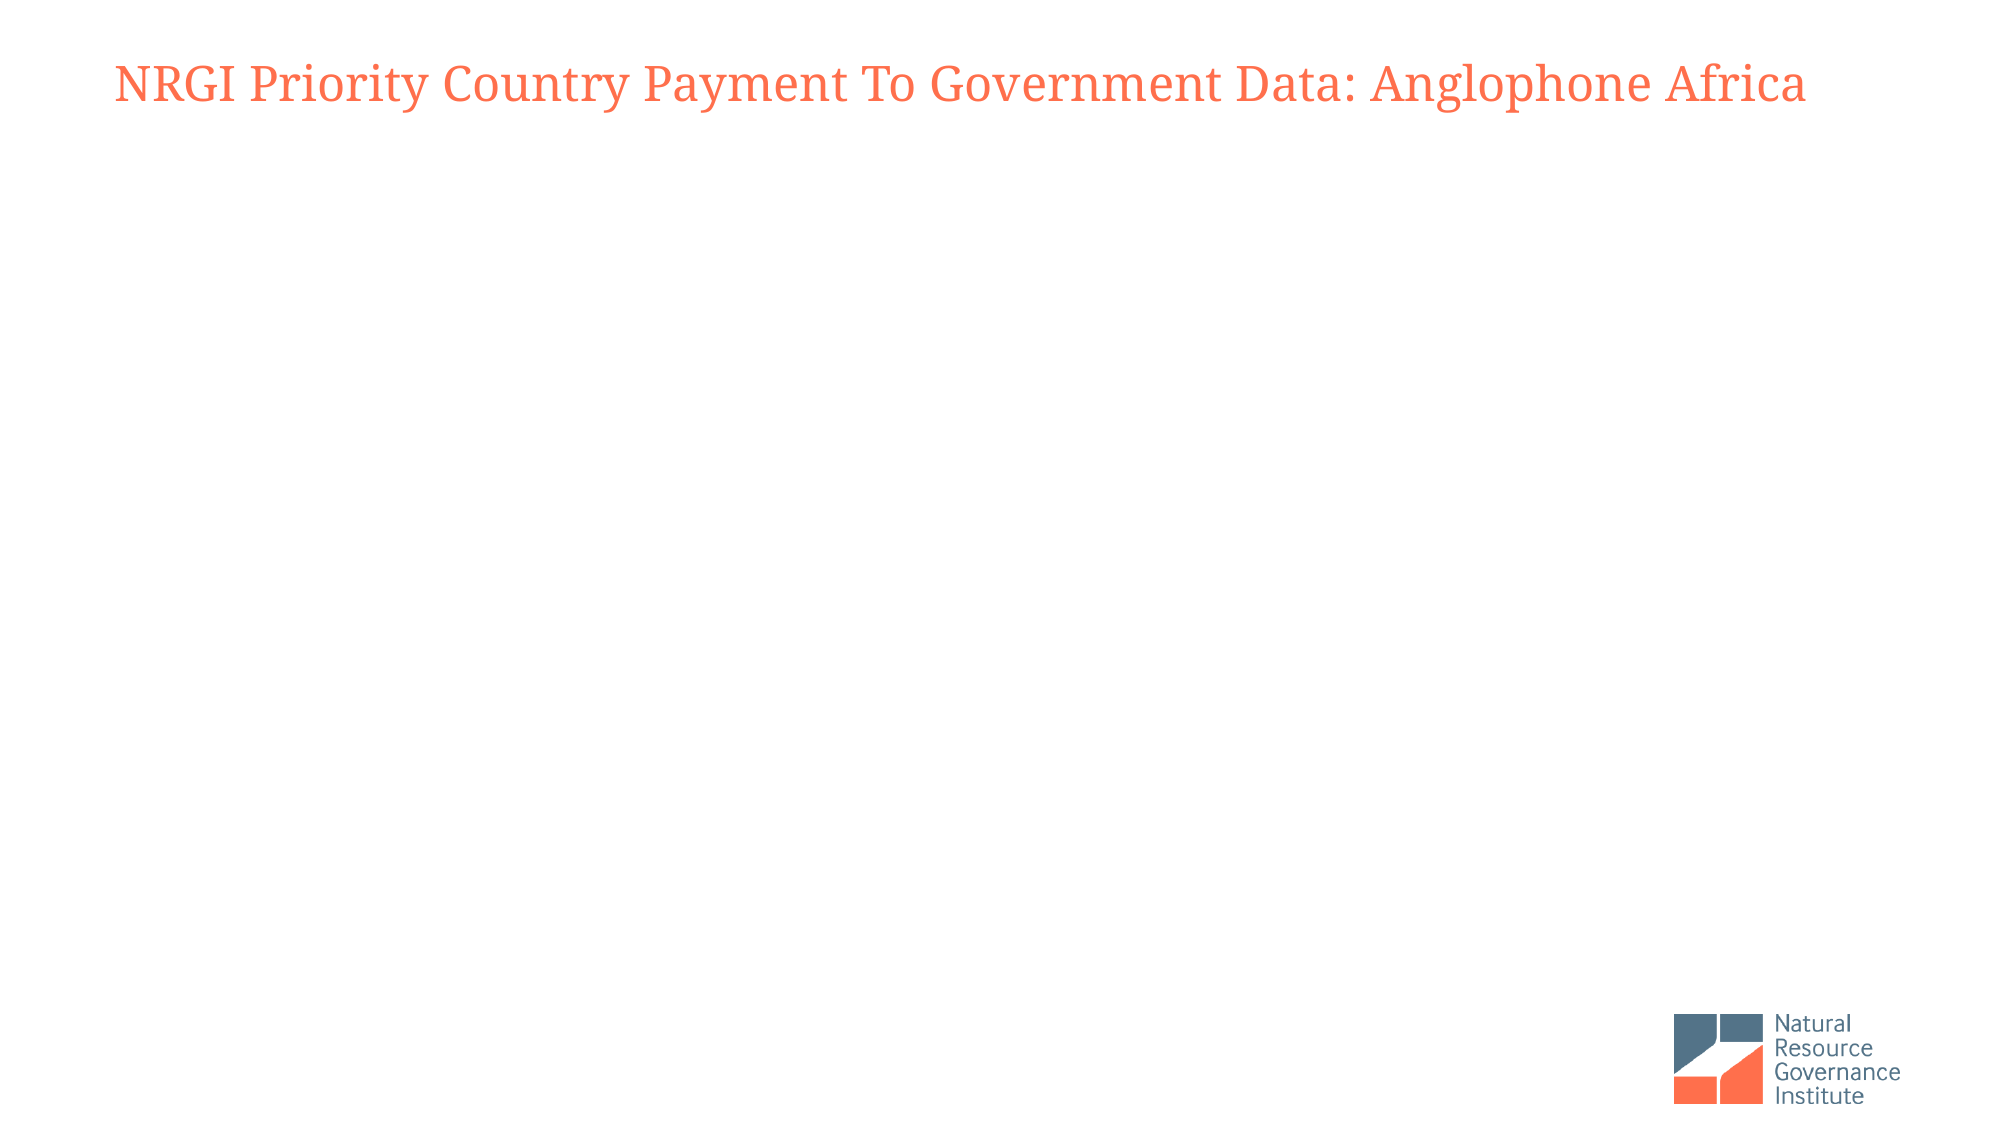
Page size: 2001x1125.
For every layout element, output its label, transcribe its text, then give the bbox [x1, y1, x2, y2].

picture [1674, 1014, 1900, 1104]
title NRGI Priority Country Payment To Government Data: Anglophone Africa [99, 45, 1900, 160]
